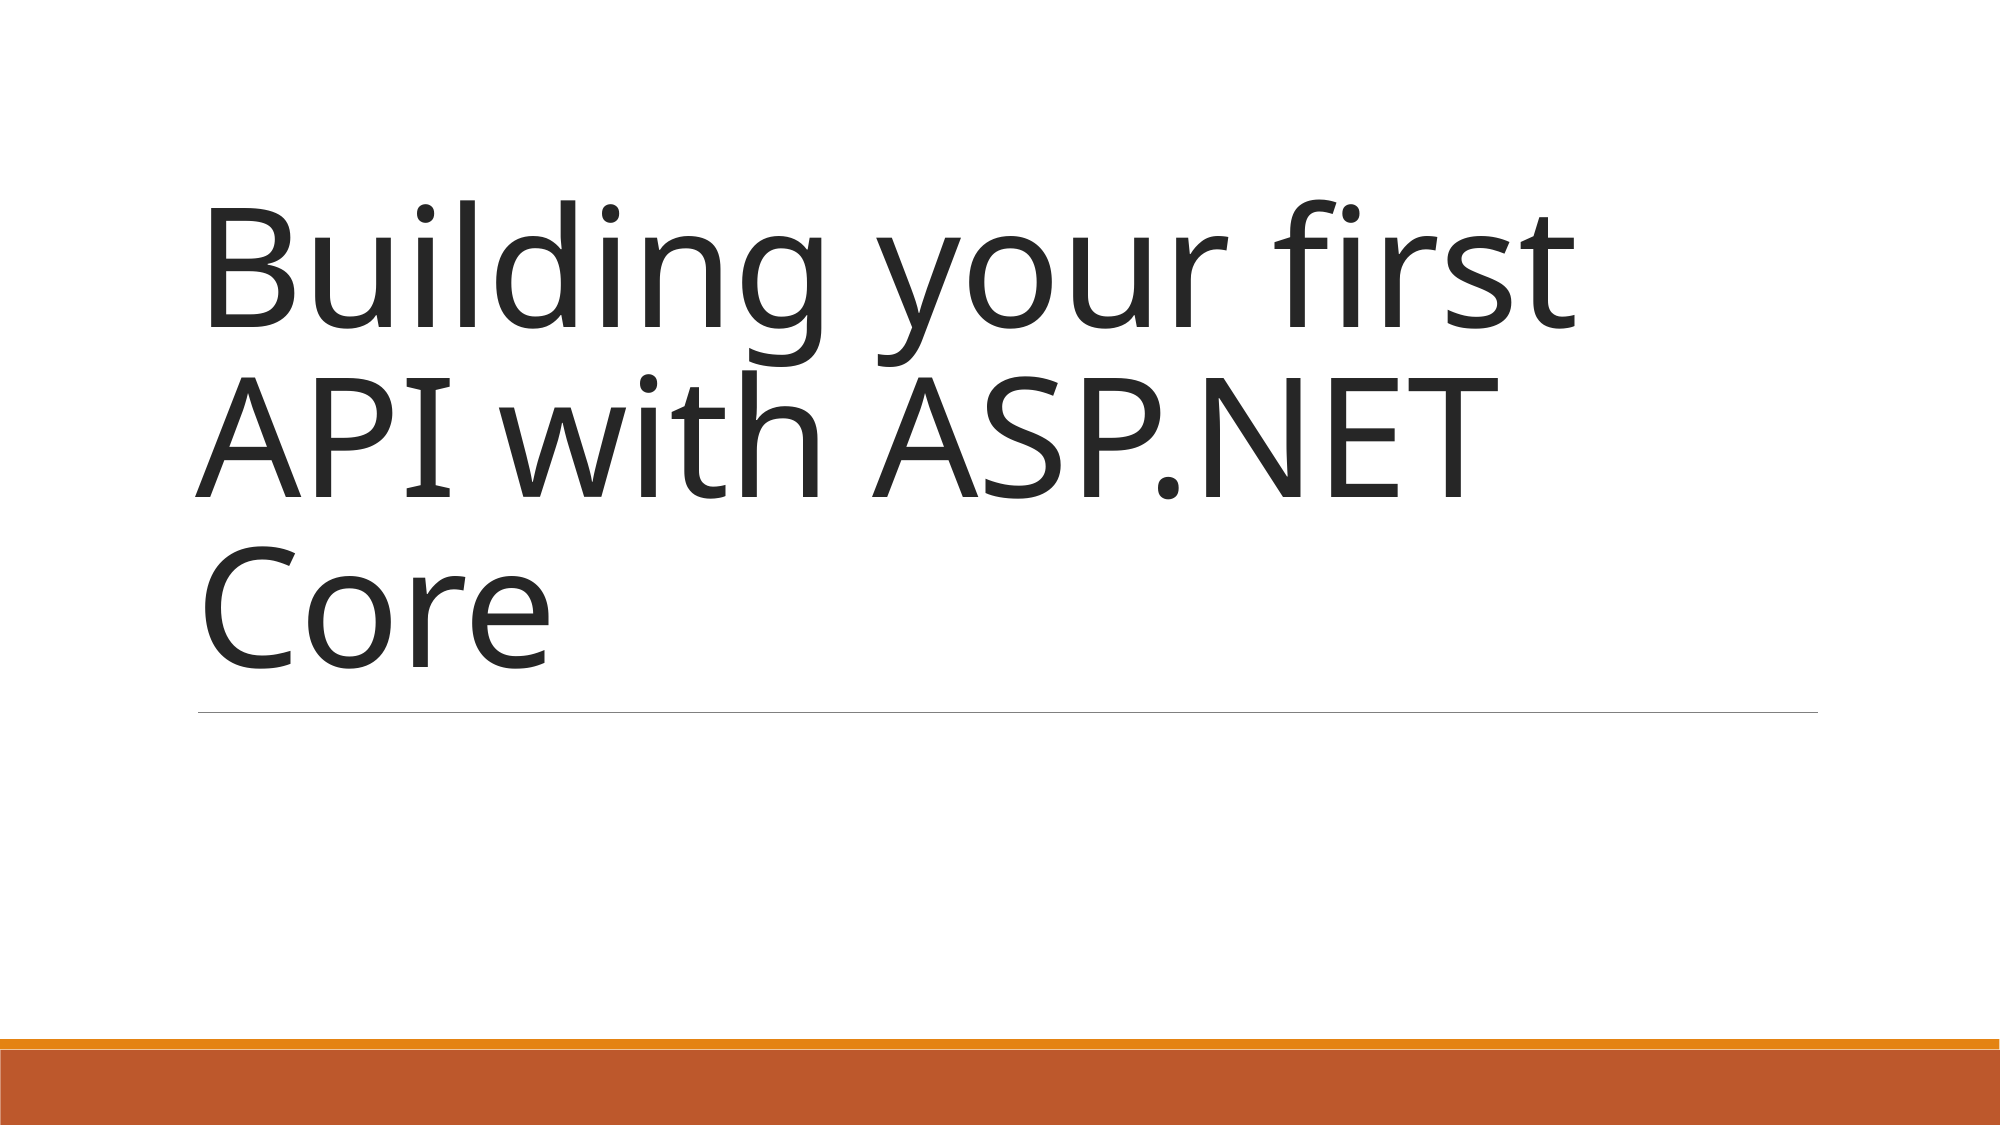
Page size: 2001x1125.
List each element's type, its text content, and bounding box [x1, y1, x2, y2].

title Building your first API with ASP.NET Core [180, 124, 1830, 710]
